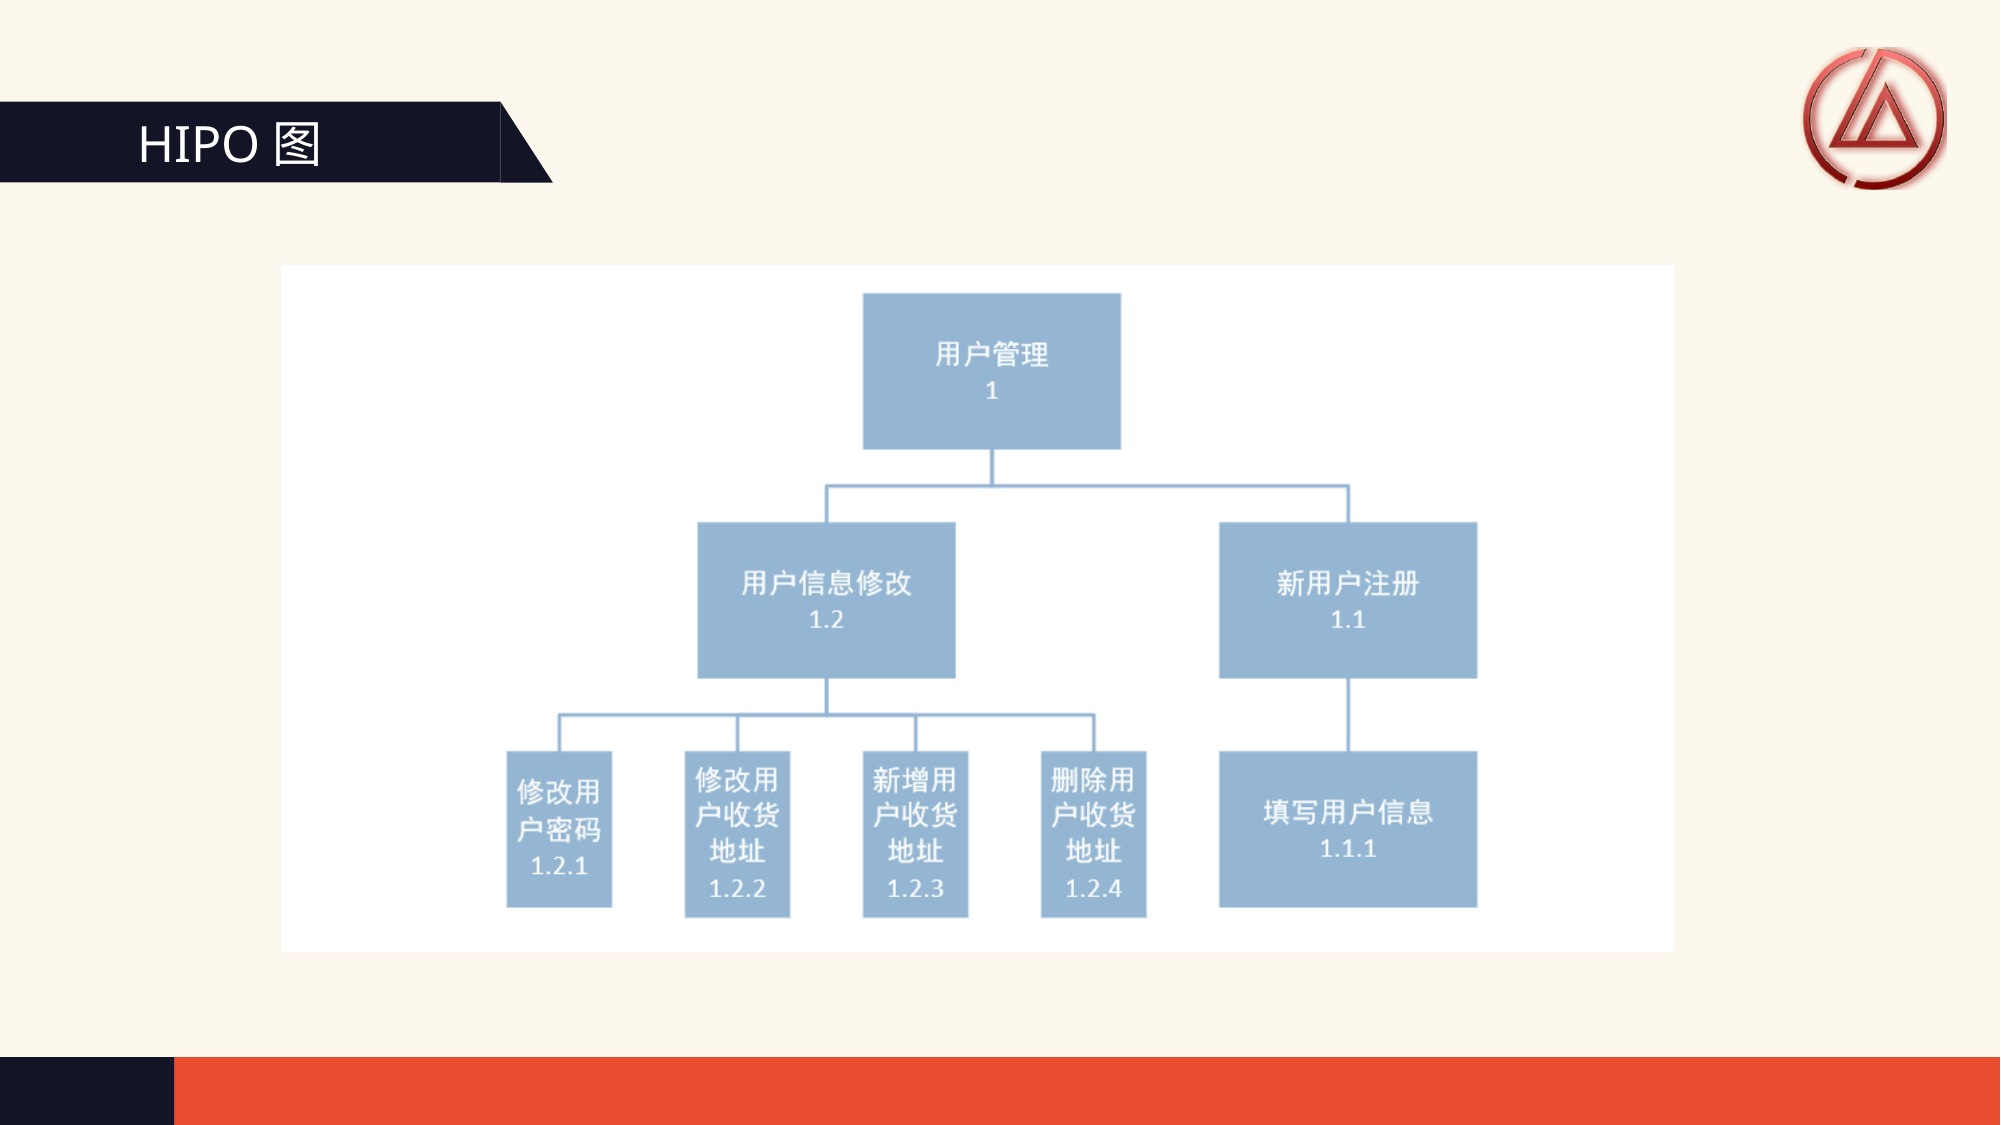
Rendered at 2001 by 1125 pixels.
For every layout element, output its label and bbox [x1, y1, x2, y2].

picture [281, 264, 1674, 952]
picture [1799, 46, 1947, 190]
text_box [0, 101, 554, 183]
